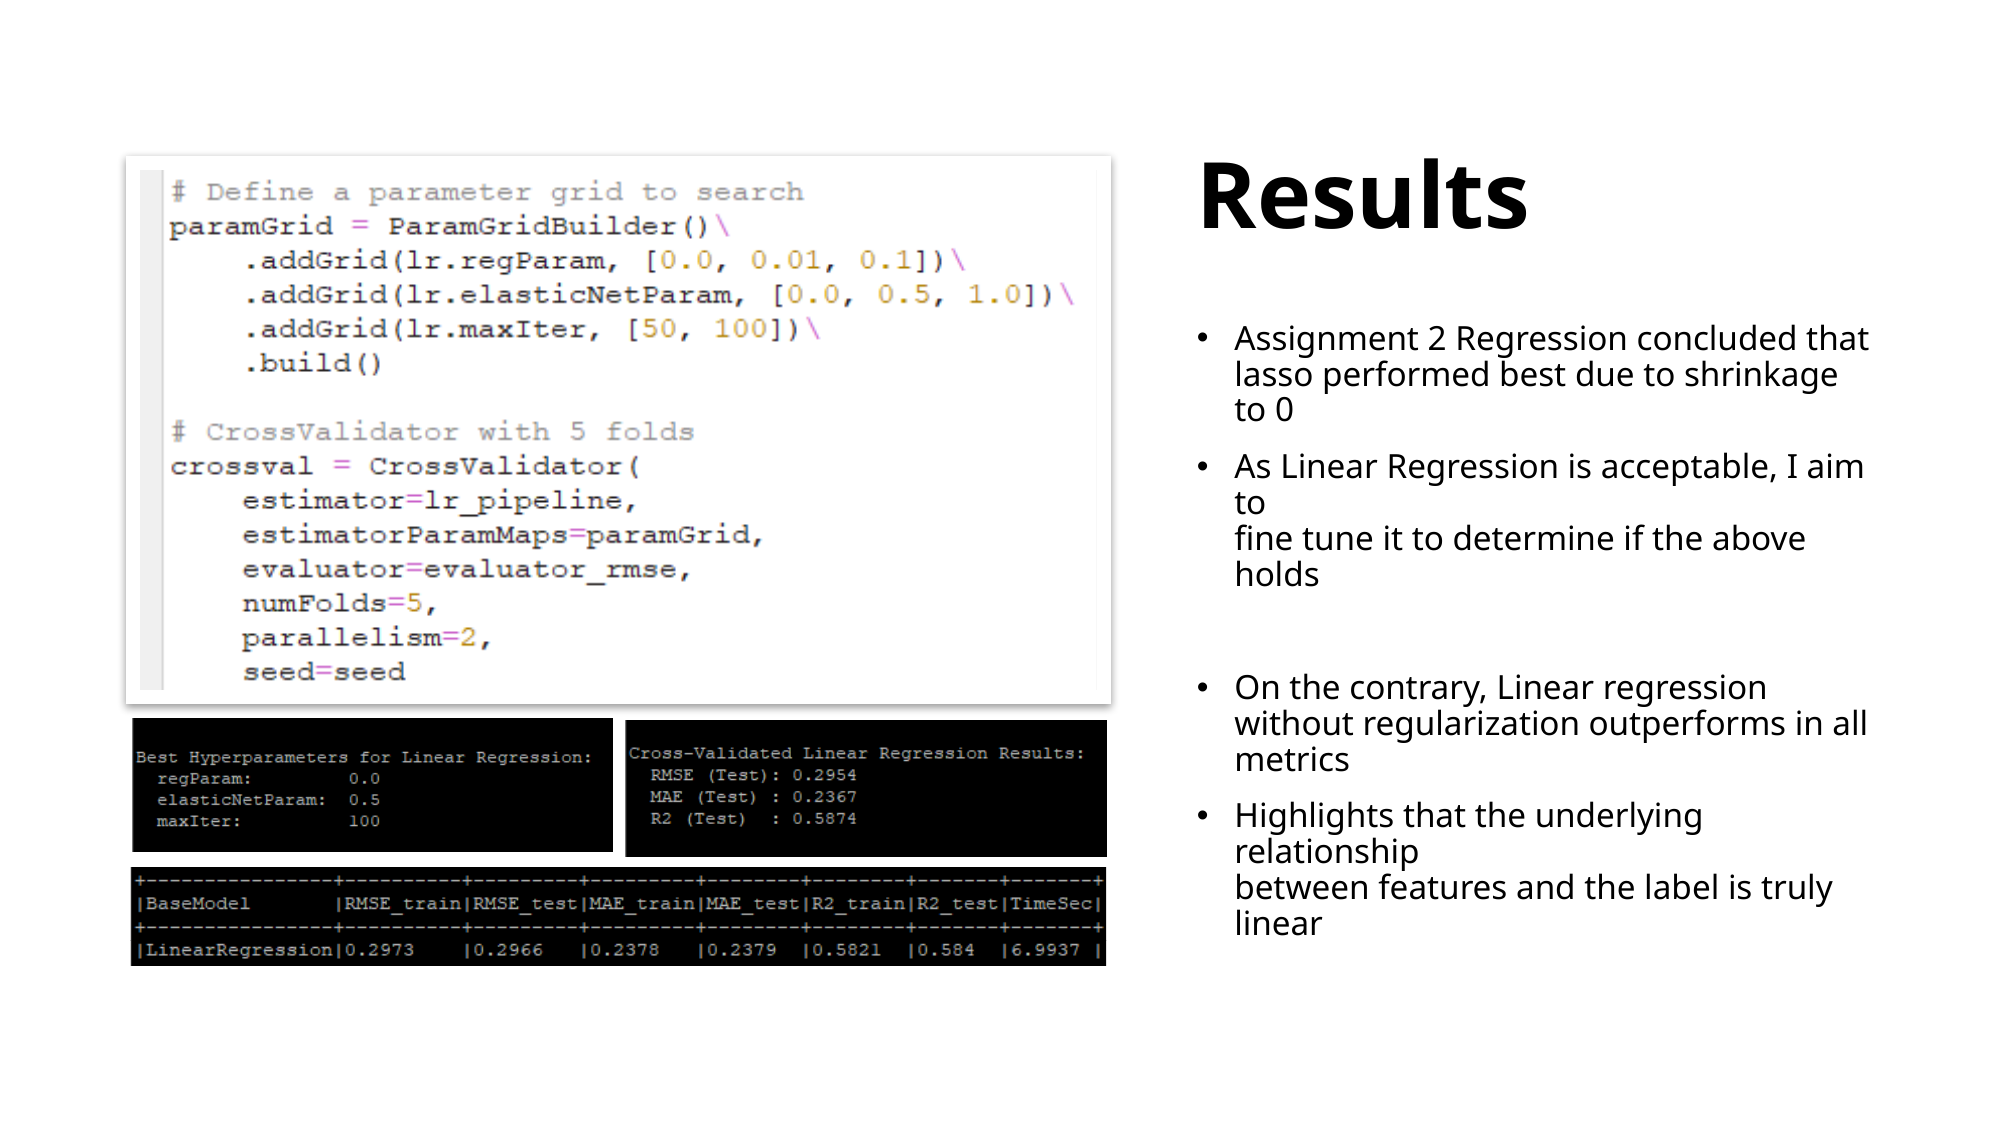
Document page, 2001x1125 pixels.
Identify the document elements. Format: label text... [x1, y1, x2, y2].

picture [130, 718, 614, 853]
picture [130, 866, 1107, 967]
text_box Assignment 2 Regression concluded that lasso performed best due to shrinkage to 0 As Linear Regression is acceptable, I aim to fine tune it to determine if the above holds On the contrary, Linear regression without regularization outperforms in all metrics Highlights that the underlying relationship between features and the label is truly linear [1181, 314, 1886, 1012]
text_box Results [1181, 104, 1860, 314]
picture [139, 169, 1098, 691]
picture [624, 719, 1108, 857]
